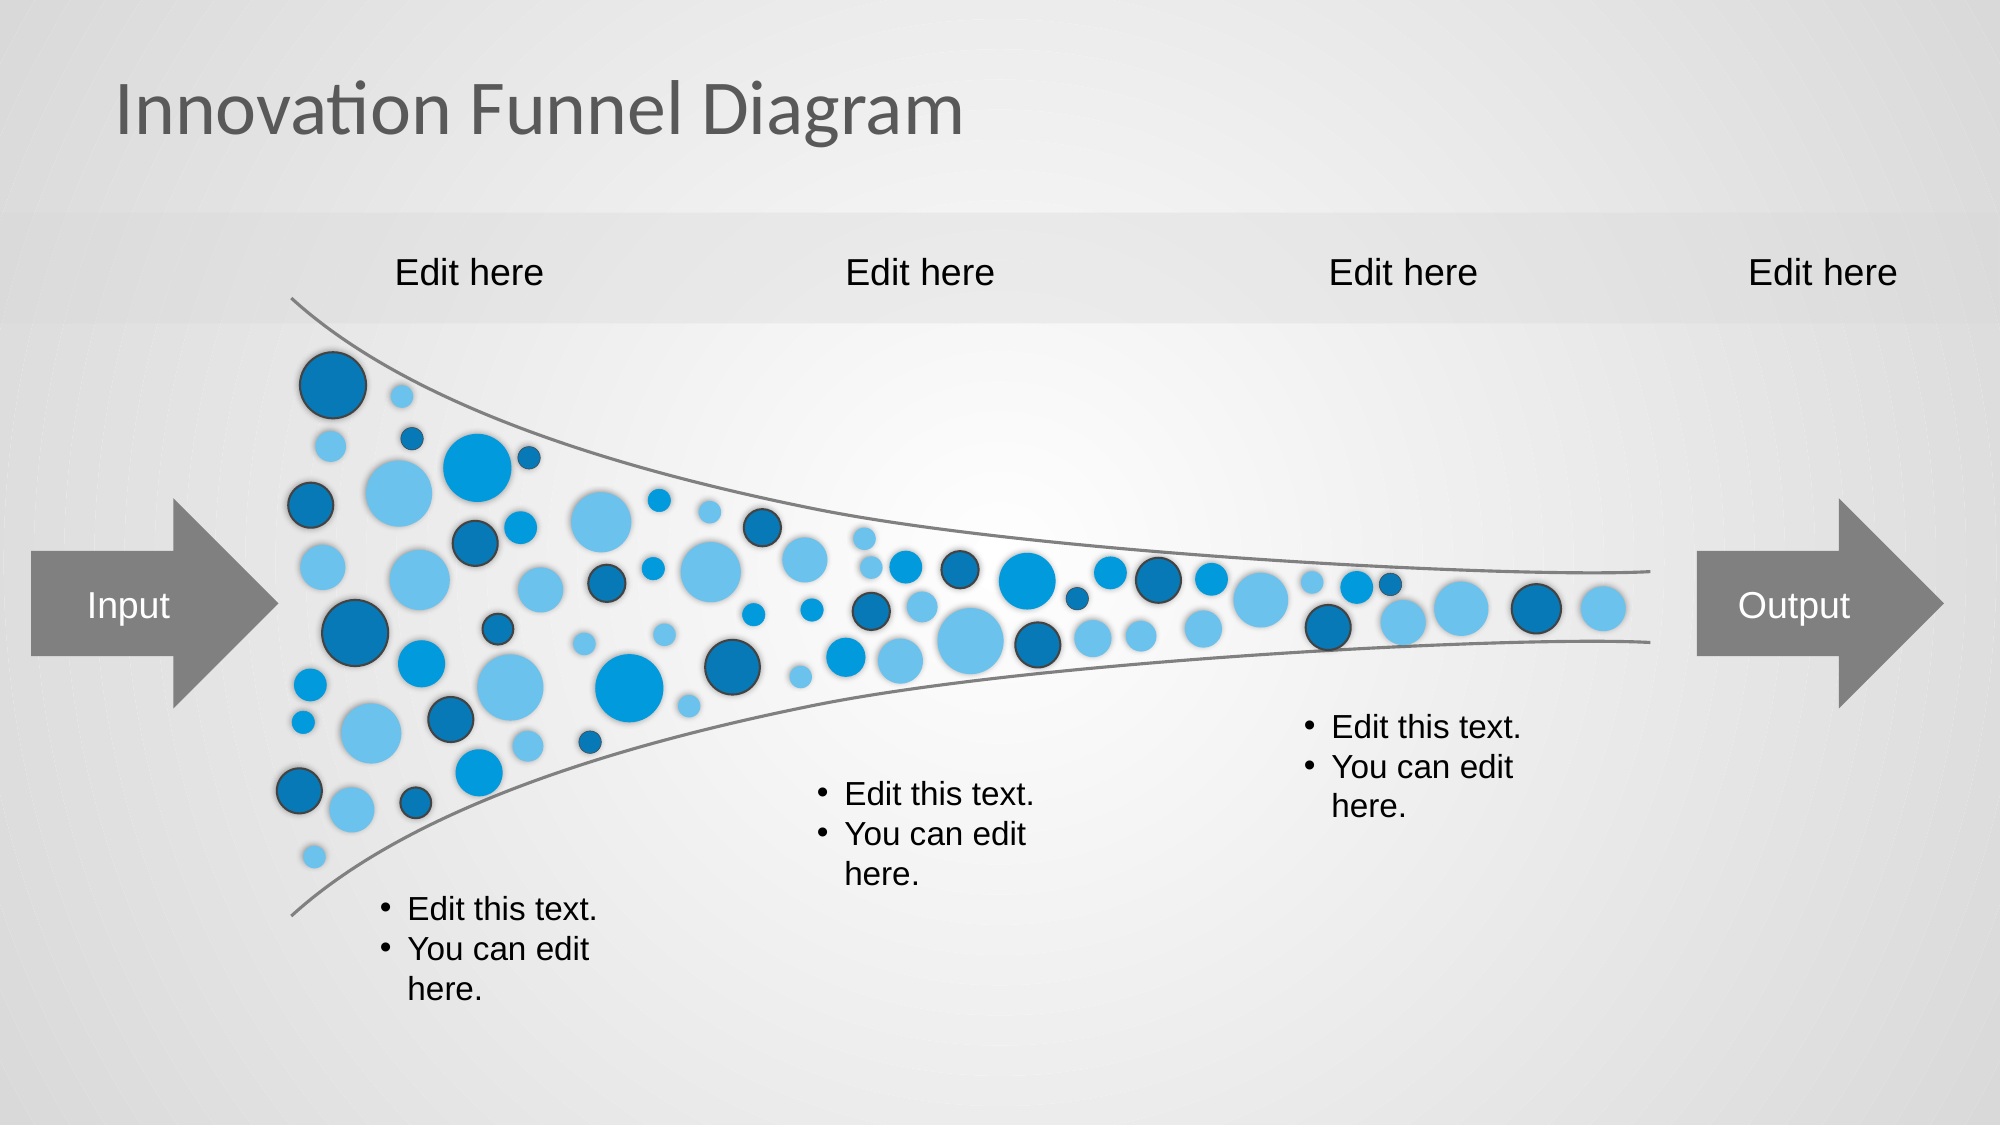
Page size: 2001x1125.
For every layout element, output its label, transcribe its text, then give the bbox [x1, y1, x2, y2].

text_box [1578, 584, 1628, 634]
text_box Edit this text. You can edit here. [365, 879, 663, 1064]
text_box [289, 827, 734, 918]
text_box Edit this text. You can edit here. [1289, 697, 1587, 882]
text_box [289, 296, 550, 350]
text_box Edit here [776, 215, 1064, 325]
text_box Edit this text. You can edit here. [802, 827, 1100, 949]
title Innovation Funnel Diagram [99, 45, 1900, 163]
text_box Edit here [1261, 215, 1545, 325]
text_box [1566, 554, 1651, 575]
text_box Edit here [1646, 215, 2000, 325]
text_box Edit here [325, 215, 624, 325]
text_box [1566, 639, 1651, 660]
text_box [0, 211, 2000, 325]
text_box Input [29, 496, 271, 711]
text_box [301, 843, 328, 871]
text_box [276, 351, 1562, 819]
text_box Output [1694, 496, 1947, 711]
text_box [334, 827, 370, 835]
